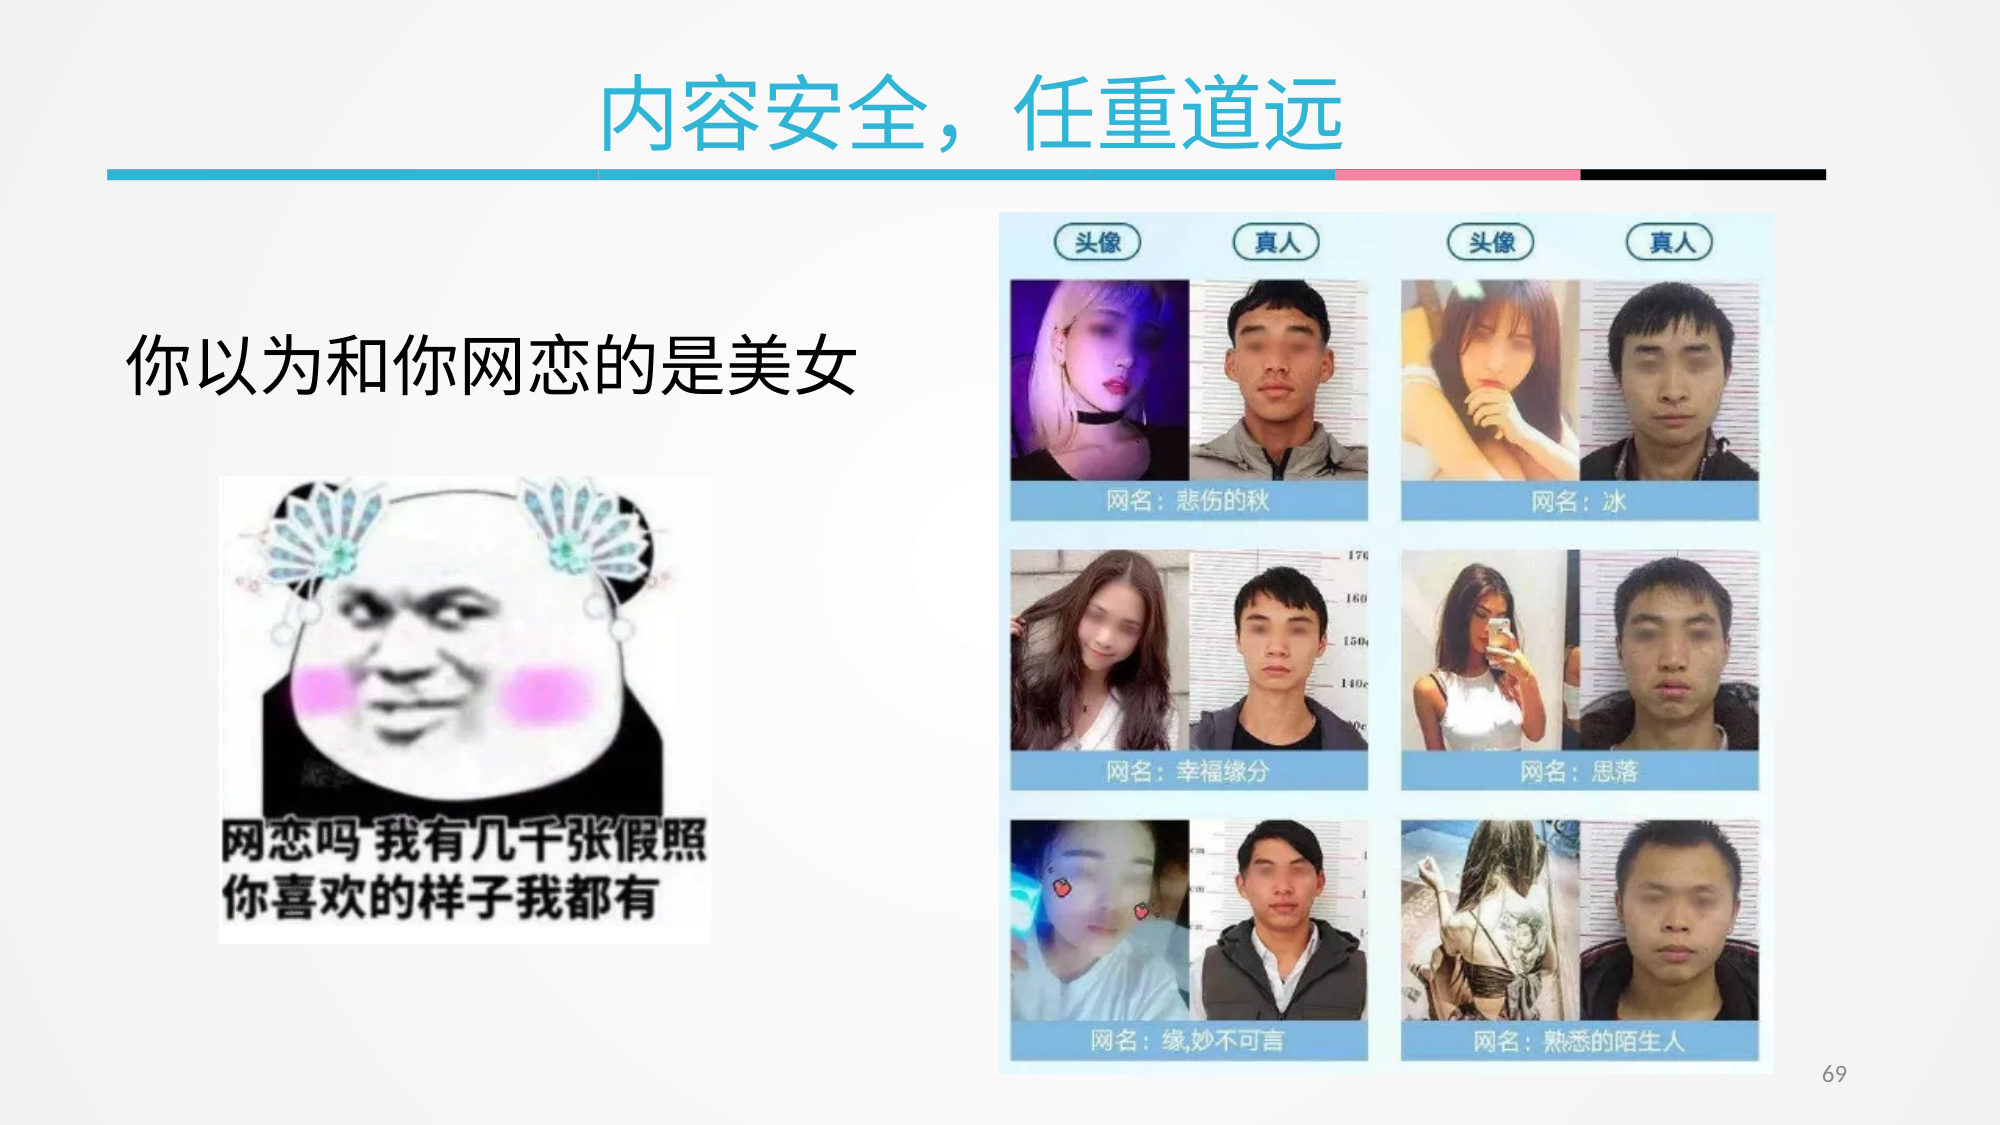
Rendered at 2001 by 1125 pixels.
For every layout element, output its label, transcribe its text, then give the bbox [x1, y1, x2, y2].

text_box 内容安全，任重道远 [581, 54, 1361, 169]
picture [999, 212, 1774, 1074]
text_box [107, 169, 1827, 181]
slide_number 69 [1412, 1042, 1863, 1103]
text_box 你以为和你网恋的是美女 [110, 316, 875, 411]
picture [219, 476, 711, 944]
